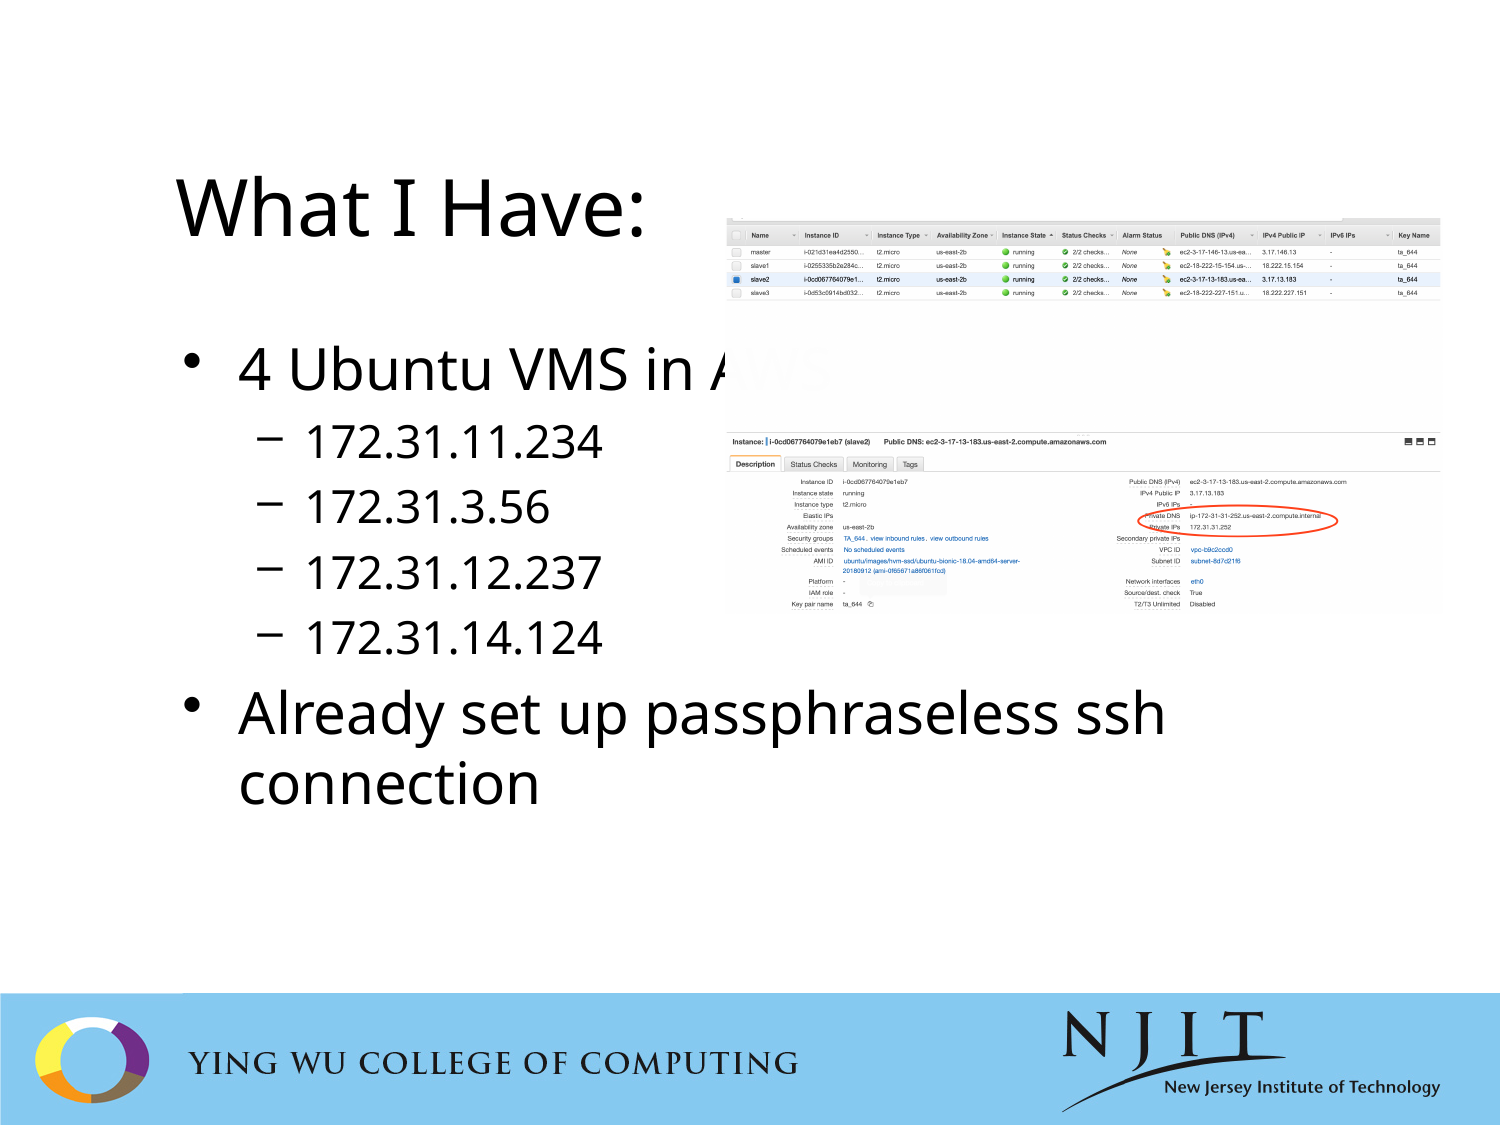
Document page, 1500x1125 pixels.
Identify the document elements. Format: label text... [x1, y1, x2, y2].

list 4 Ubuntu VMS in AWS 172.31.11.234 172.31.3.56 172.31.12.237 172.31.14.124 Already set up passphraseless ssh connection [174, 324, 1451, 926]
picture [724, 218, 1443, 615]
title What I Have: [167, 149, 1444, 313]
picture [0, 993, 1500, 1125]
